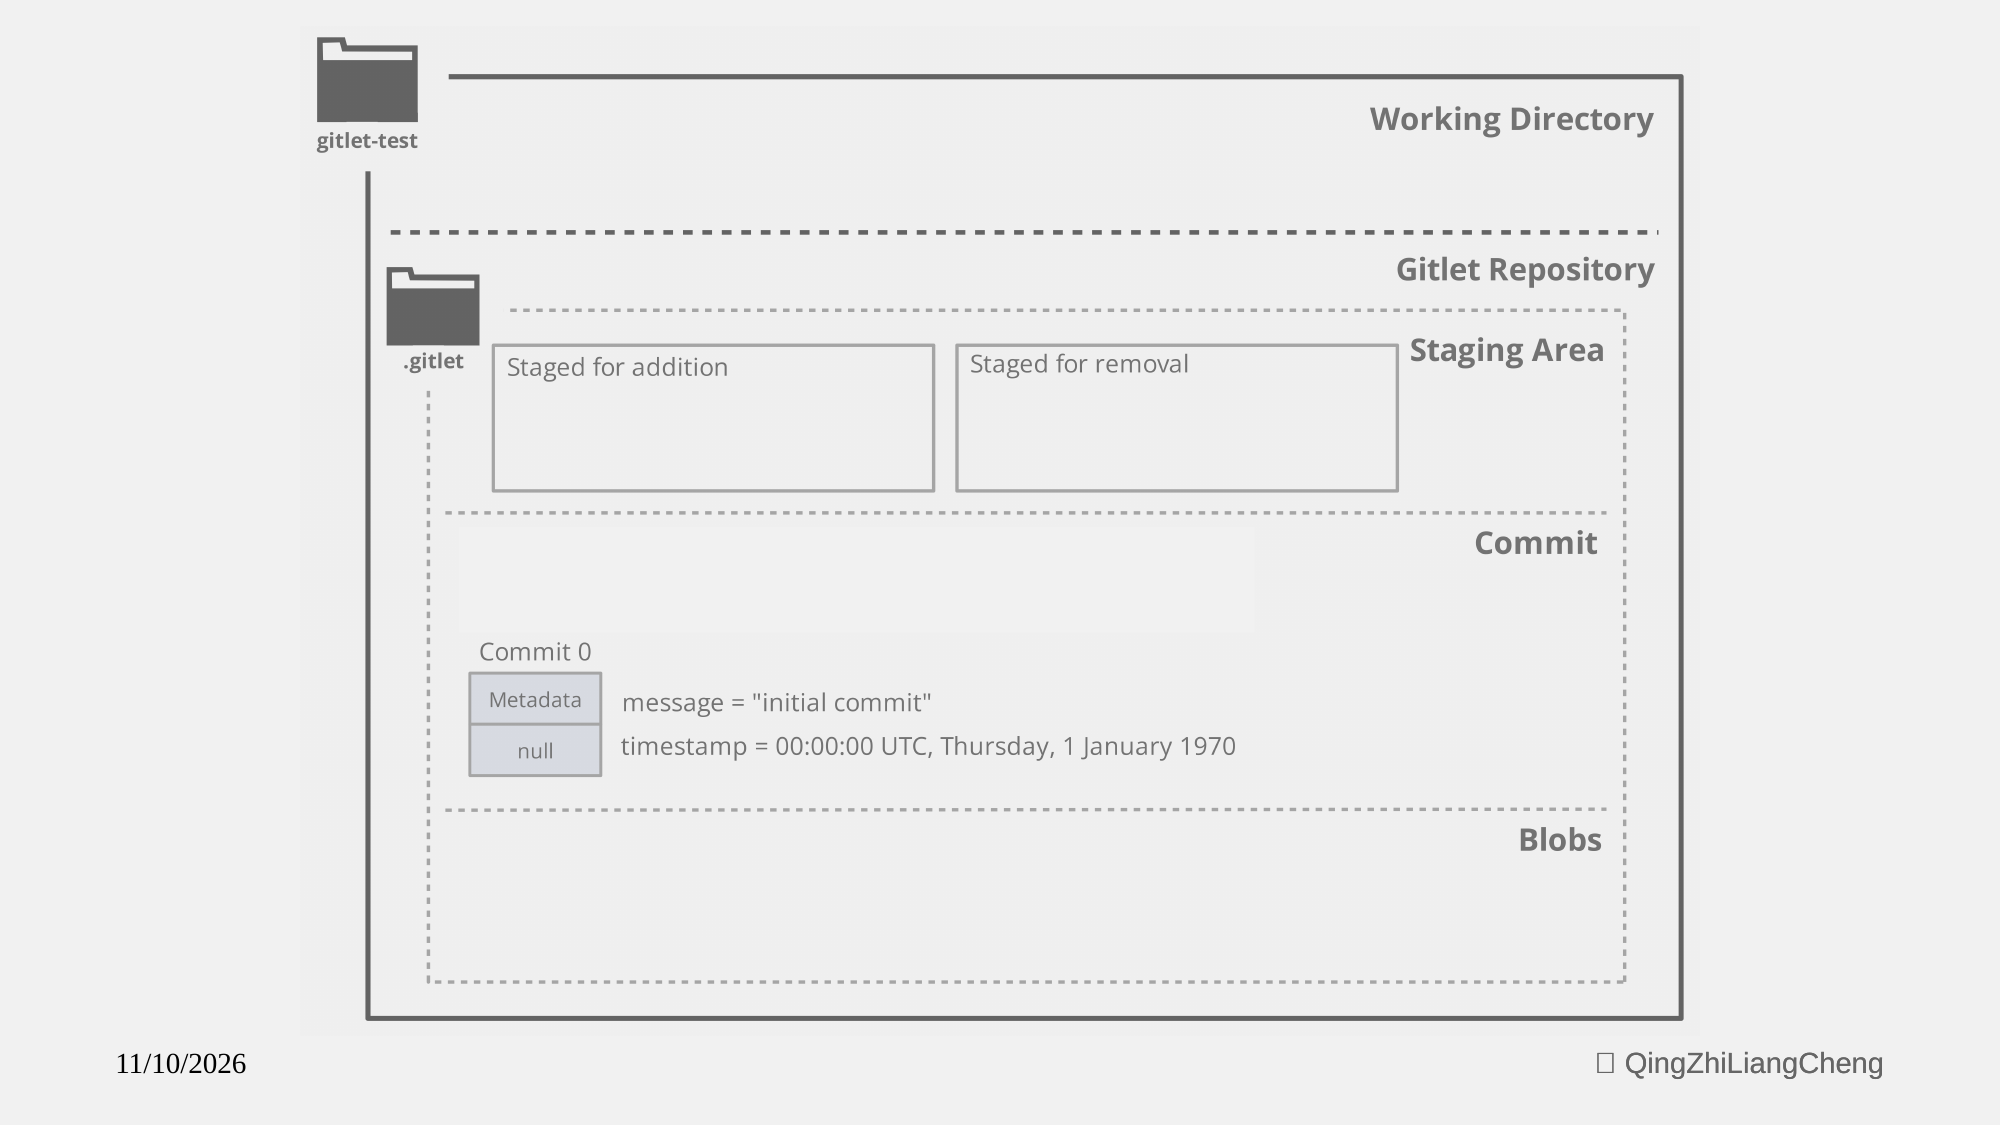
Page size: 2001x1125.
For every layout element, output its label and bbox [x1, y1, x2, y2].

slide_number [100, 1035, 544, 1088]
picture [299, 25, 1701, 1037]
